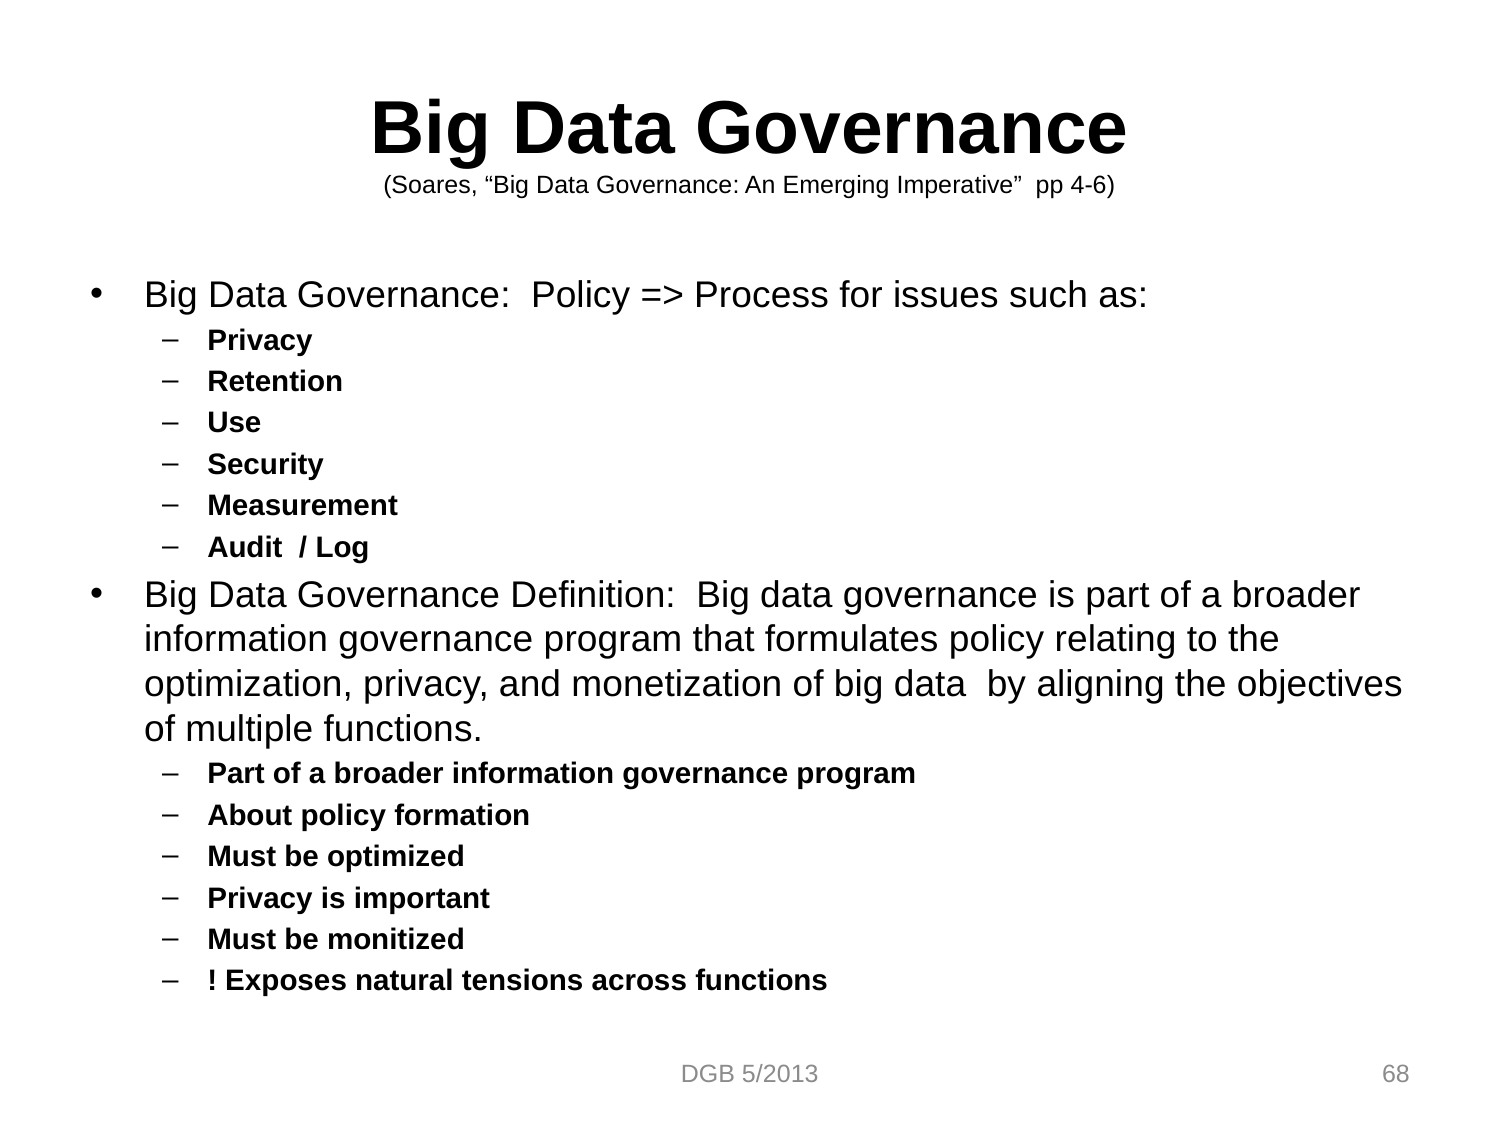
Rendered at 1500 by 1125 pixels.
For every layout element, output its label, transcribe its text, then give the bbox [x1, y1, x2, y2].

list Big Data Governance: Policy => Process for issues such as: Privacy Retention Use Security Measurement Audit / Log Big Data Governance Definition: Big data governance is part of a broader information governance program that formulates policy relating to the optimization, privacy, and monetization of big data by aligning the objectives of multiple functions. Part of a broader information governance program About policy formation Must be optimized Privacy is important Must be monitized ! Exposes natural tensions across functions [75, 262, 1425, 1005]
slide_number 68 [1074, 1042, 1425, 1103]
title Big Data Governance (Soares, “Big Data Governance: An Emerging Imperative” pp 4-6) [75, 45, 1425, 233]
footer DGB 5/2013 [512, 1042, 988, 1103]
